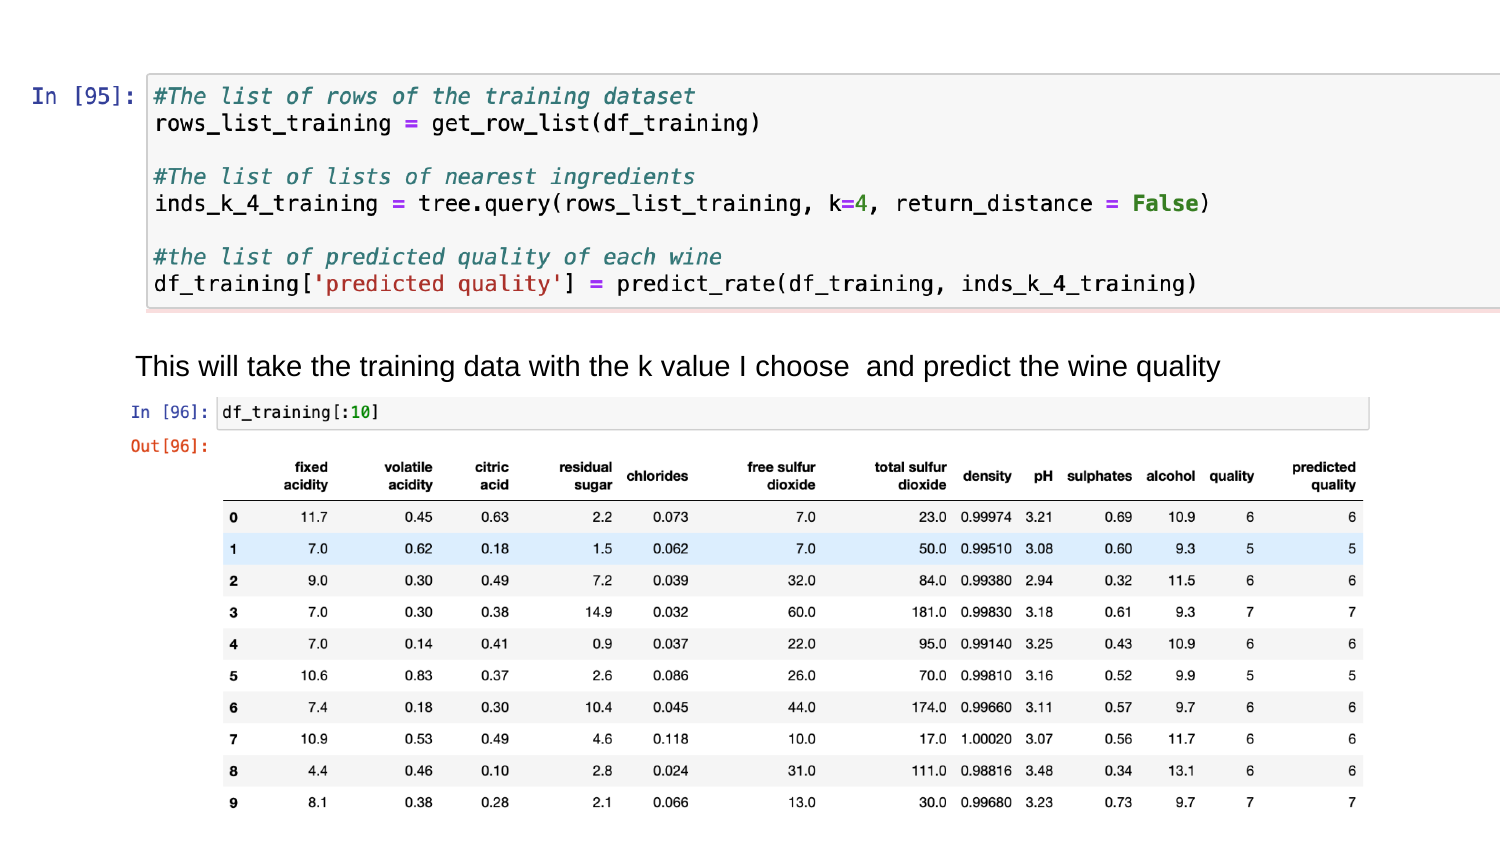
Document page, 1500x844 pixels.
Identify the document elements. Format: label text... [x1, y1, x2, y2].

picture [113, 397, 1387, 814]
text_box This will take the training data with the k value I choose and predict the wine quality [119, 331, 1421, 397]
picture [0, 72, 1500, 314]
